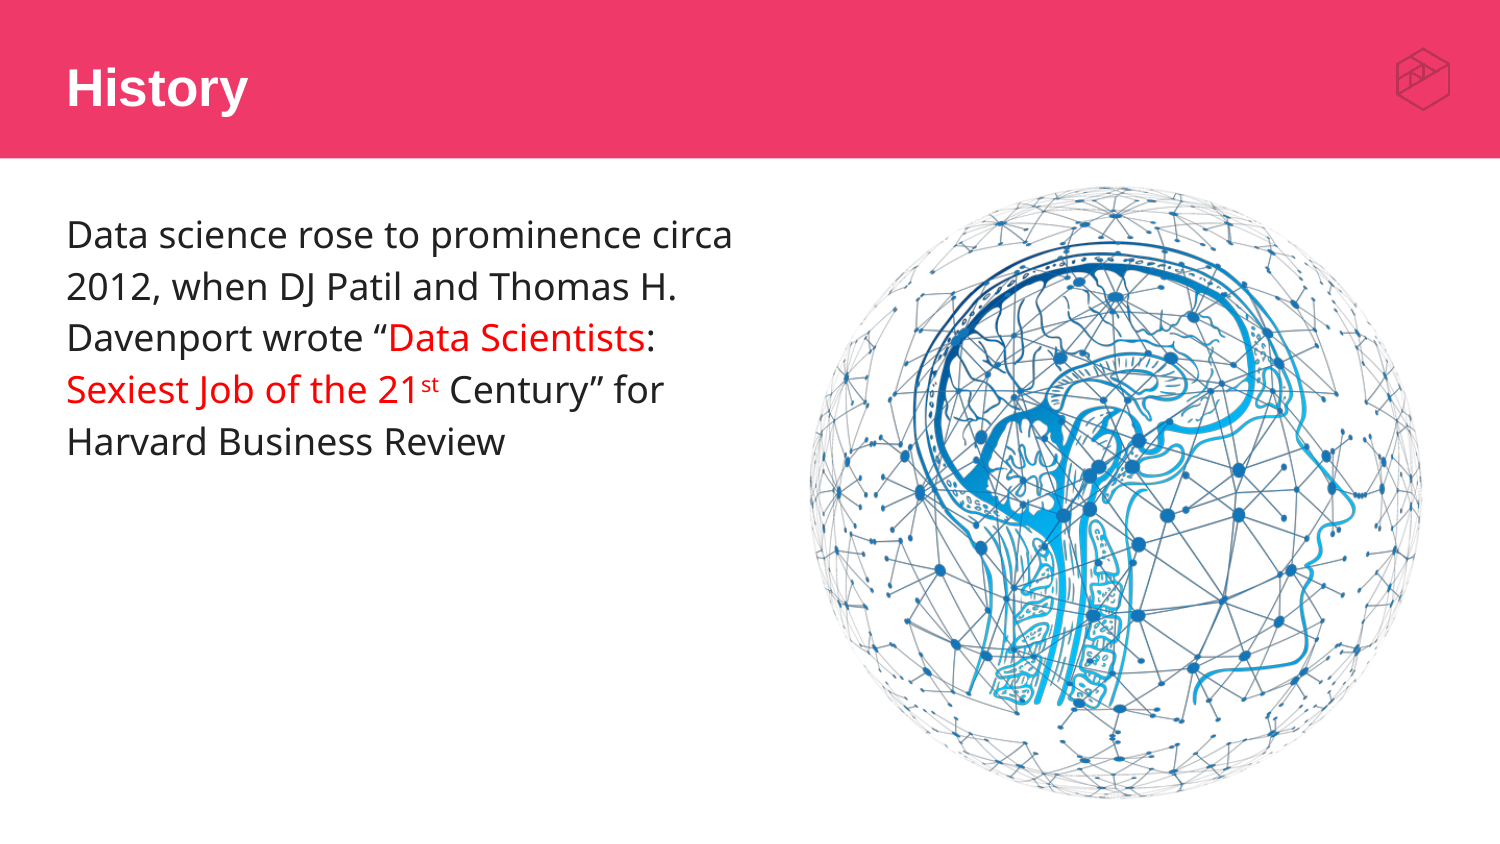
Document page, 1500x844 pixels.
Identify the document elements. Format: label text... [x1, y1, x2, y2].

list Data science rose to prominence circa 2012, when DJ Patil and Thomas H. Davenport wrote “Data Scientists: Sexiest Job of the 21st Century” for Harvard Business Review [50, 188, 629, 750]
title History [50, 37, 1450, 133]
picture [634, 142, 1500, 810]
